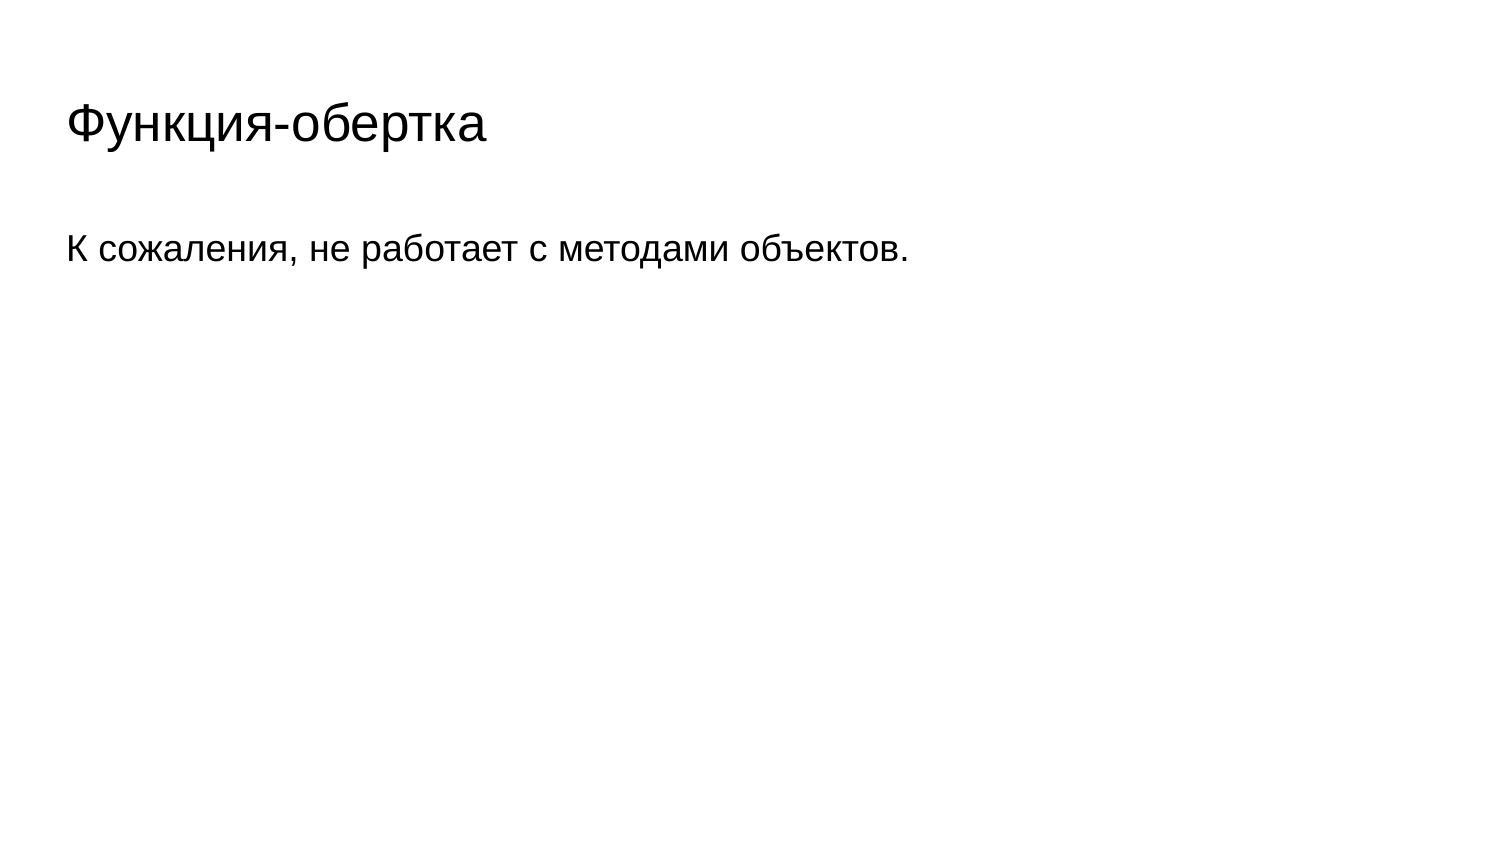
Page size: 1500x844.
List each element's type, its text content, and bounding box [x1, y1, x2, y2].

list К сожаления, не работает с методами объектов. [51, 202, 1449, 725]
title Функция-обертка [51, 72, 1449, 167]
